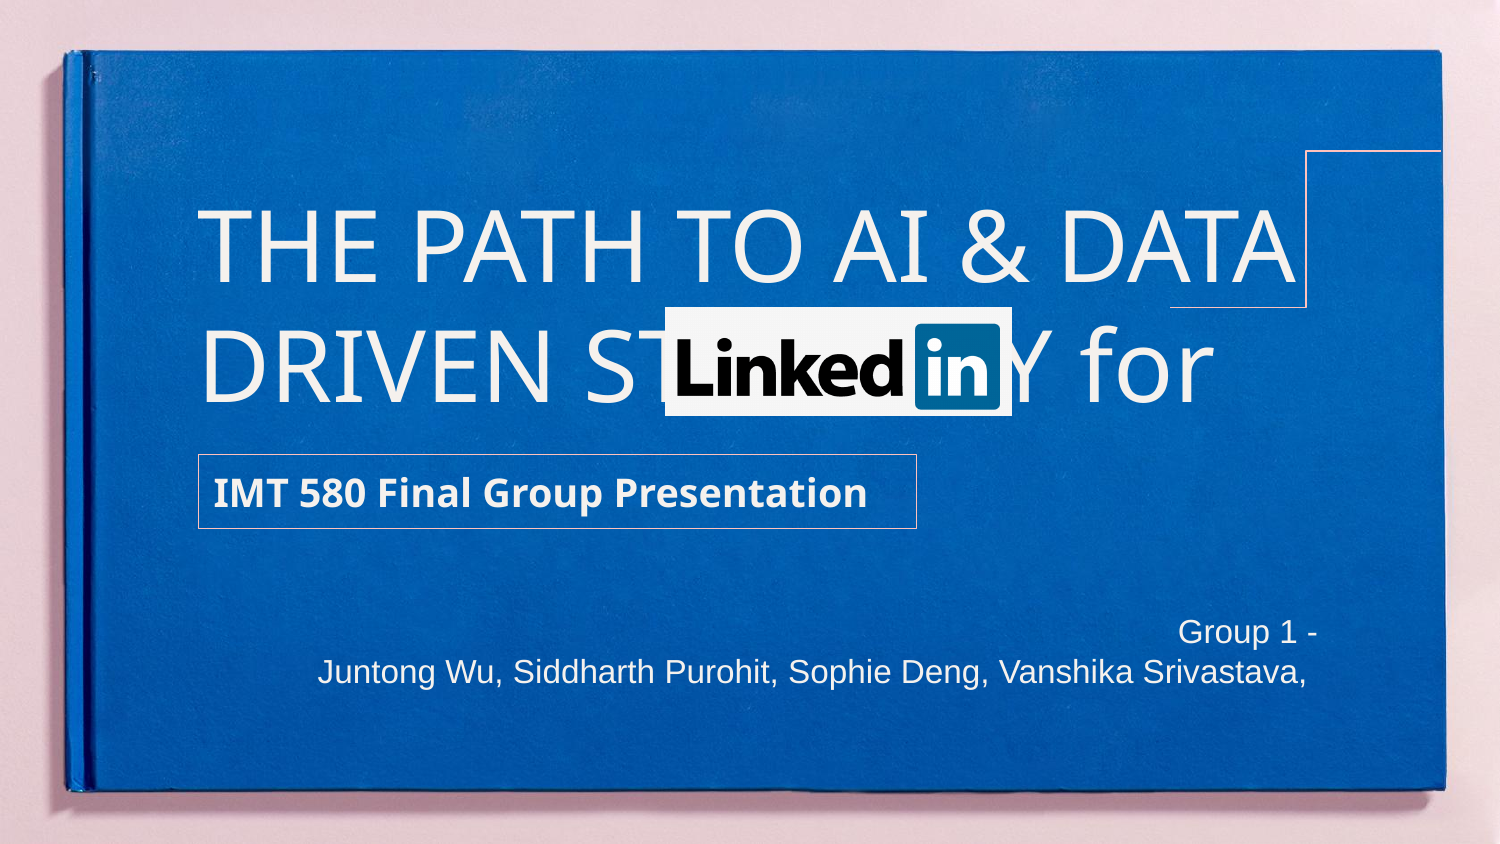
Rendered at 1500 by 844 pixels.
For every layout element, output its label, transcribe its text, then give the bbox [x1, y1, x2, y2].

text_box Group 1 - Juntong Wu, Siddharth Purohit, Sophie Deng, Vanshika Srivastava, [256, 595, 1343, 706]
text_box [1169, 150, 1442, 308]
title THE PATH TO AI & DATA DRIVEN STRATEGY for [182, 137, 1343, 467]
subtitle IMT 580 Final Group Presentation [198, 454, 917, 529]
picture [0, 0, 1500, 844]
